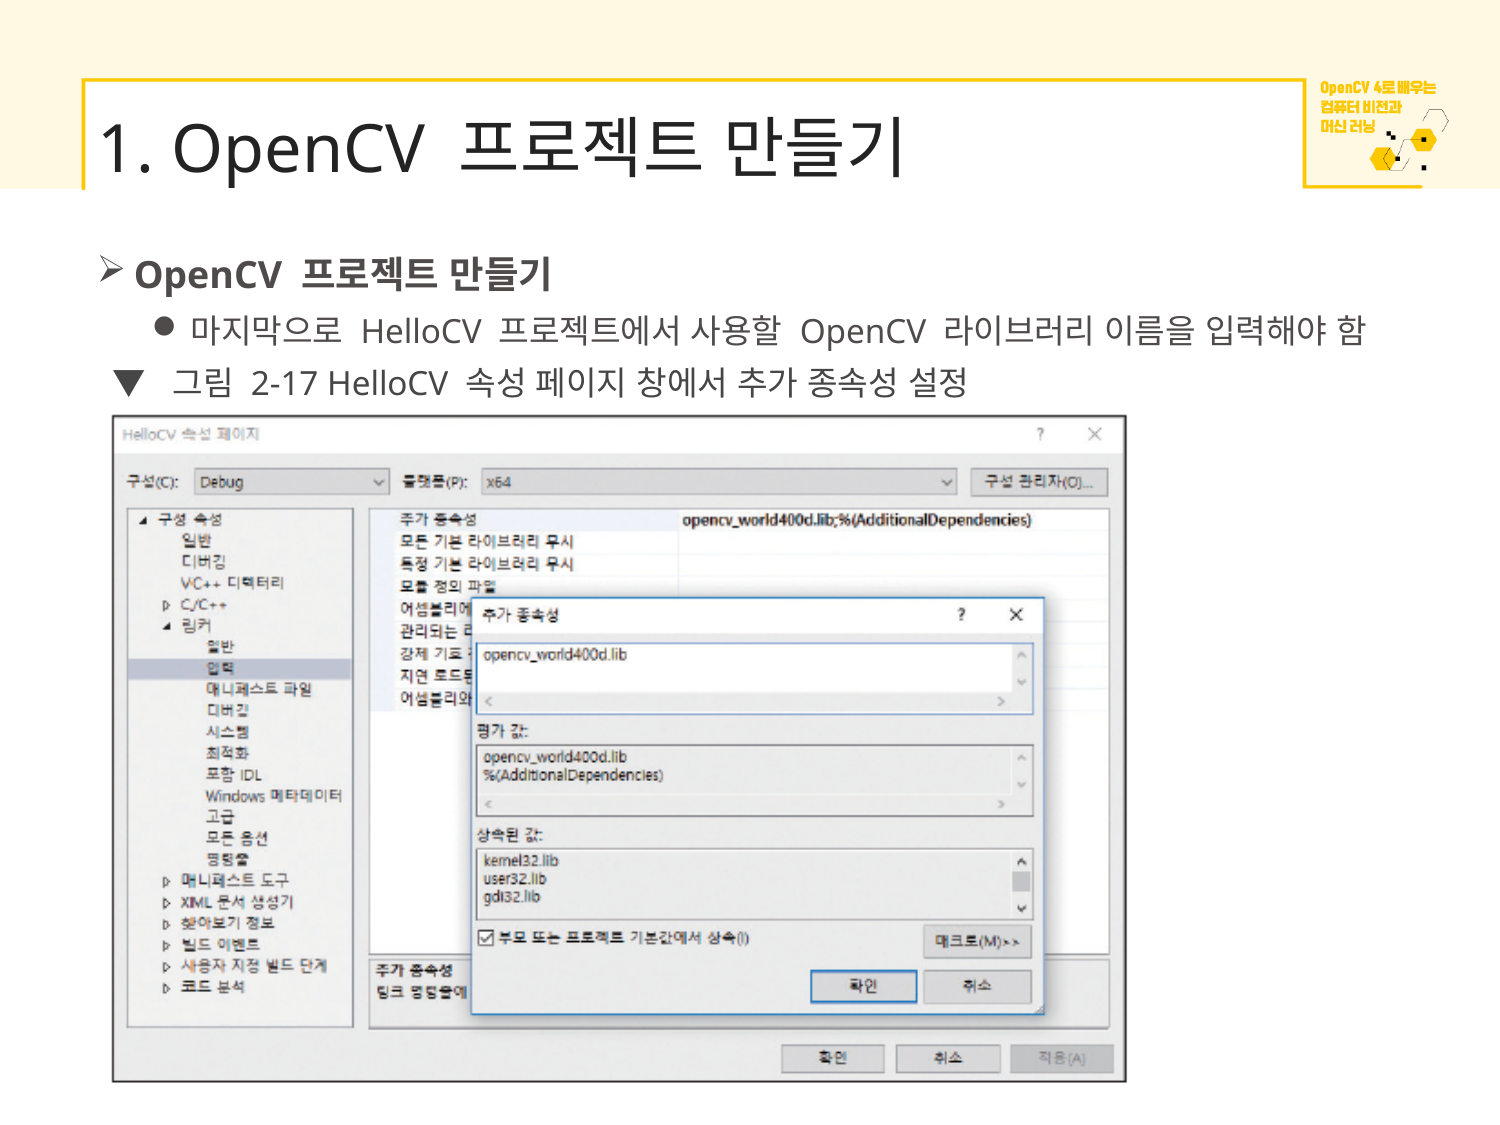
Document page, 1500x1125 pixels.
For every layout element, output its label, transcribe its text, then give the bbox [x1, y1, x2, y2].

picture [0, 0, 1500, 1125]
title 1. OpenCV 프로젝트 만들기 [82, 61, 1413, 193]
text_box ▼ 그림 2-17 HelloCV 속성 페이지 창에서 추가 종속성 설정 [97, 354, 1424, 421]
list OpenCV 프로젝트 만들기 마지막으로 HelloCV 프로젝트에서 사용할 OpenCV 라이브러리 이름을 입력해야 함 [81, 239, 1412, 1054]
